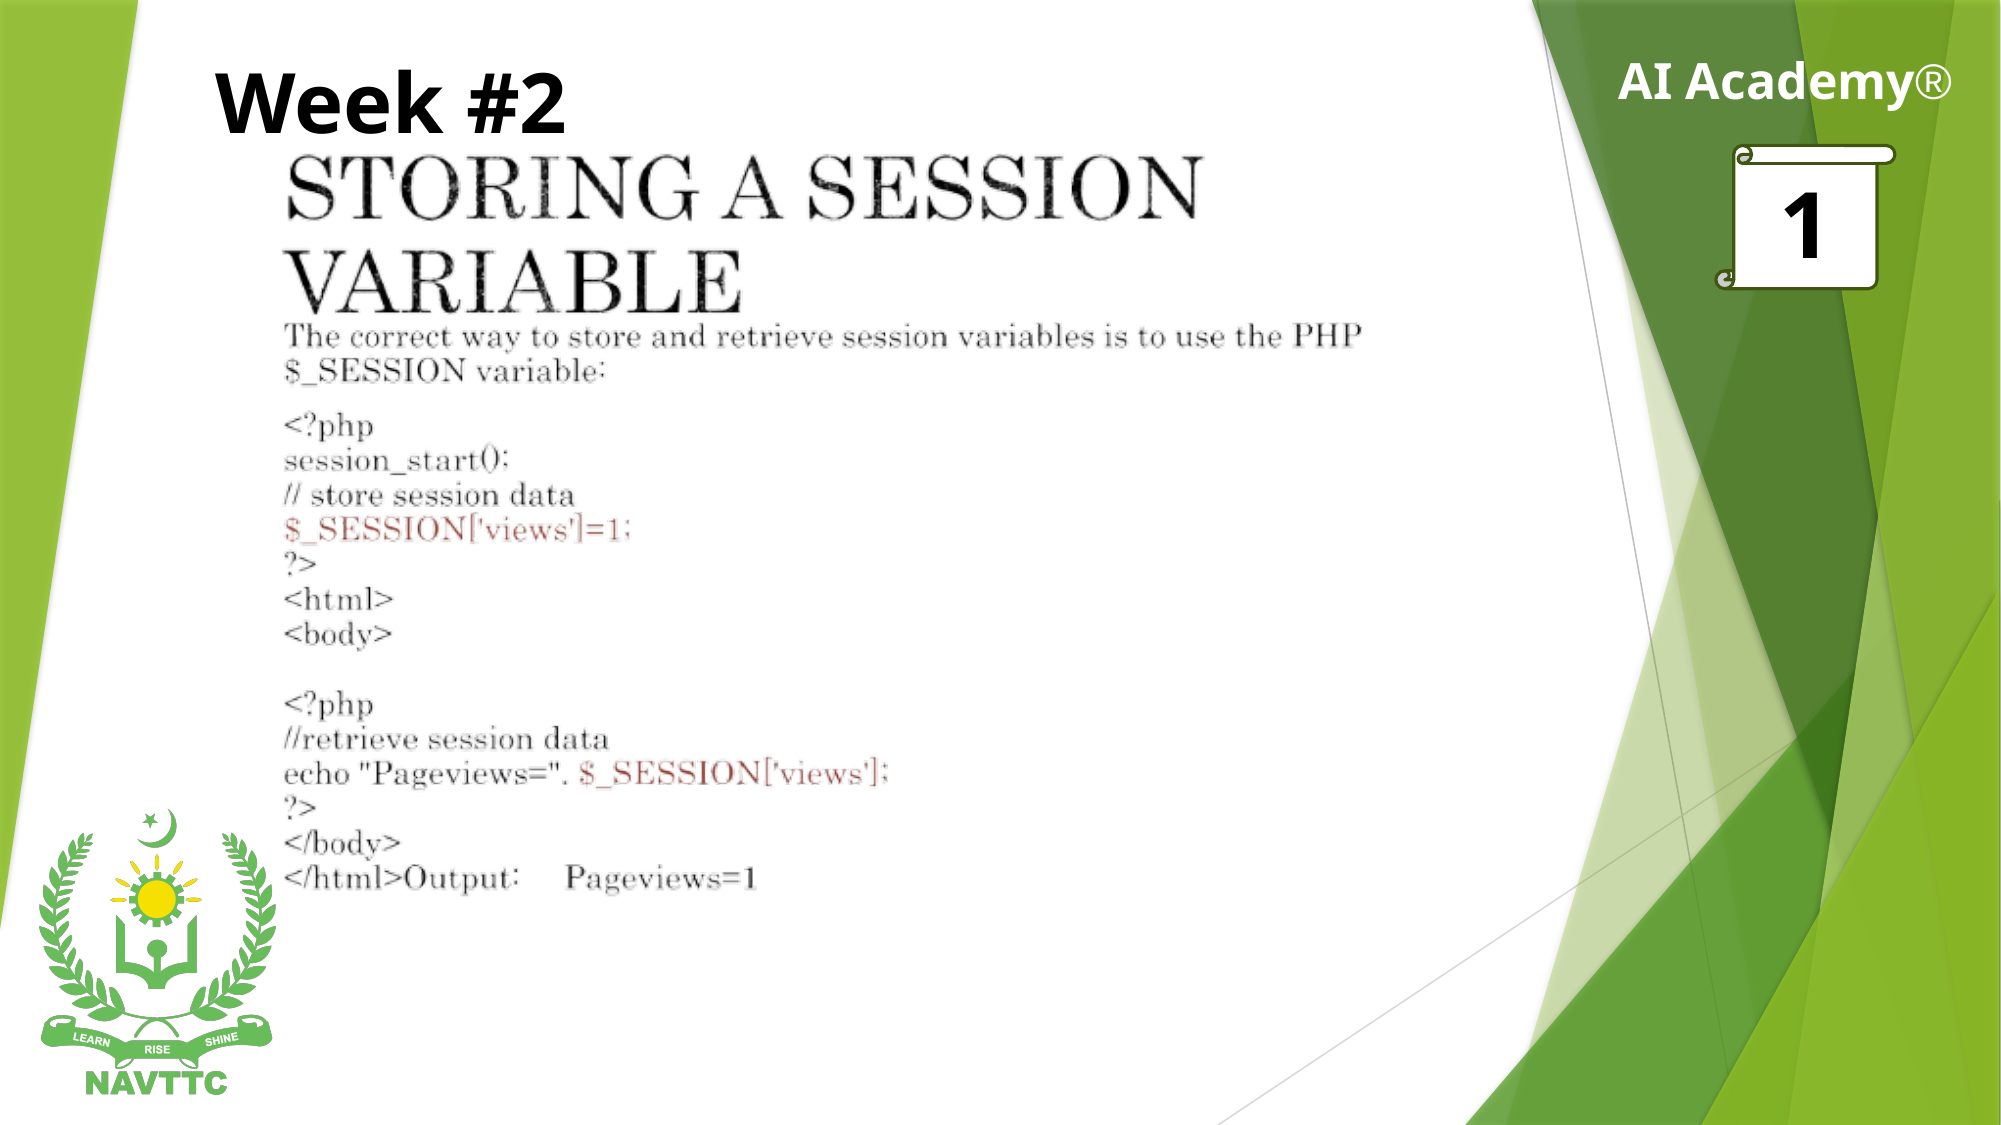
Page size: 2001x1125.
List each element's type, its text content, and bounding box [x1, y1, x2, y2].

picture [0, 144, 1399, 1110]
text_box AI Academy® [1604, 42, 2000, 118]
text_box Week #2 [201, 42, 583, 158]
text_box 1 [1714, 143, 1897, 291]
